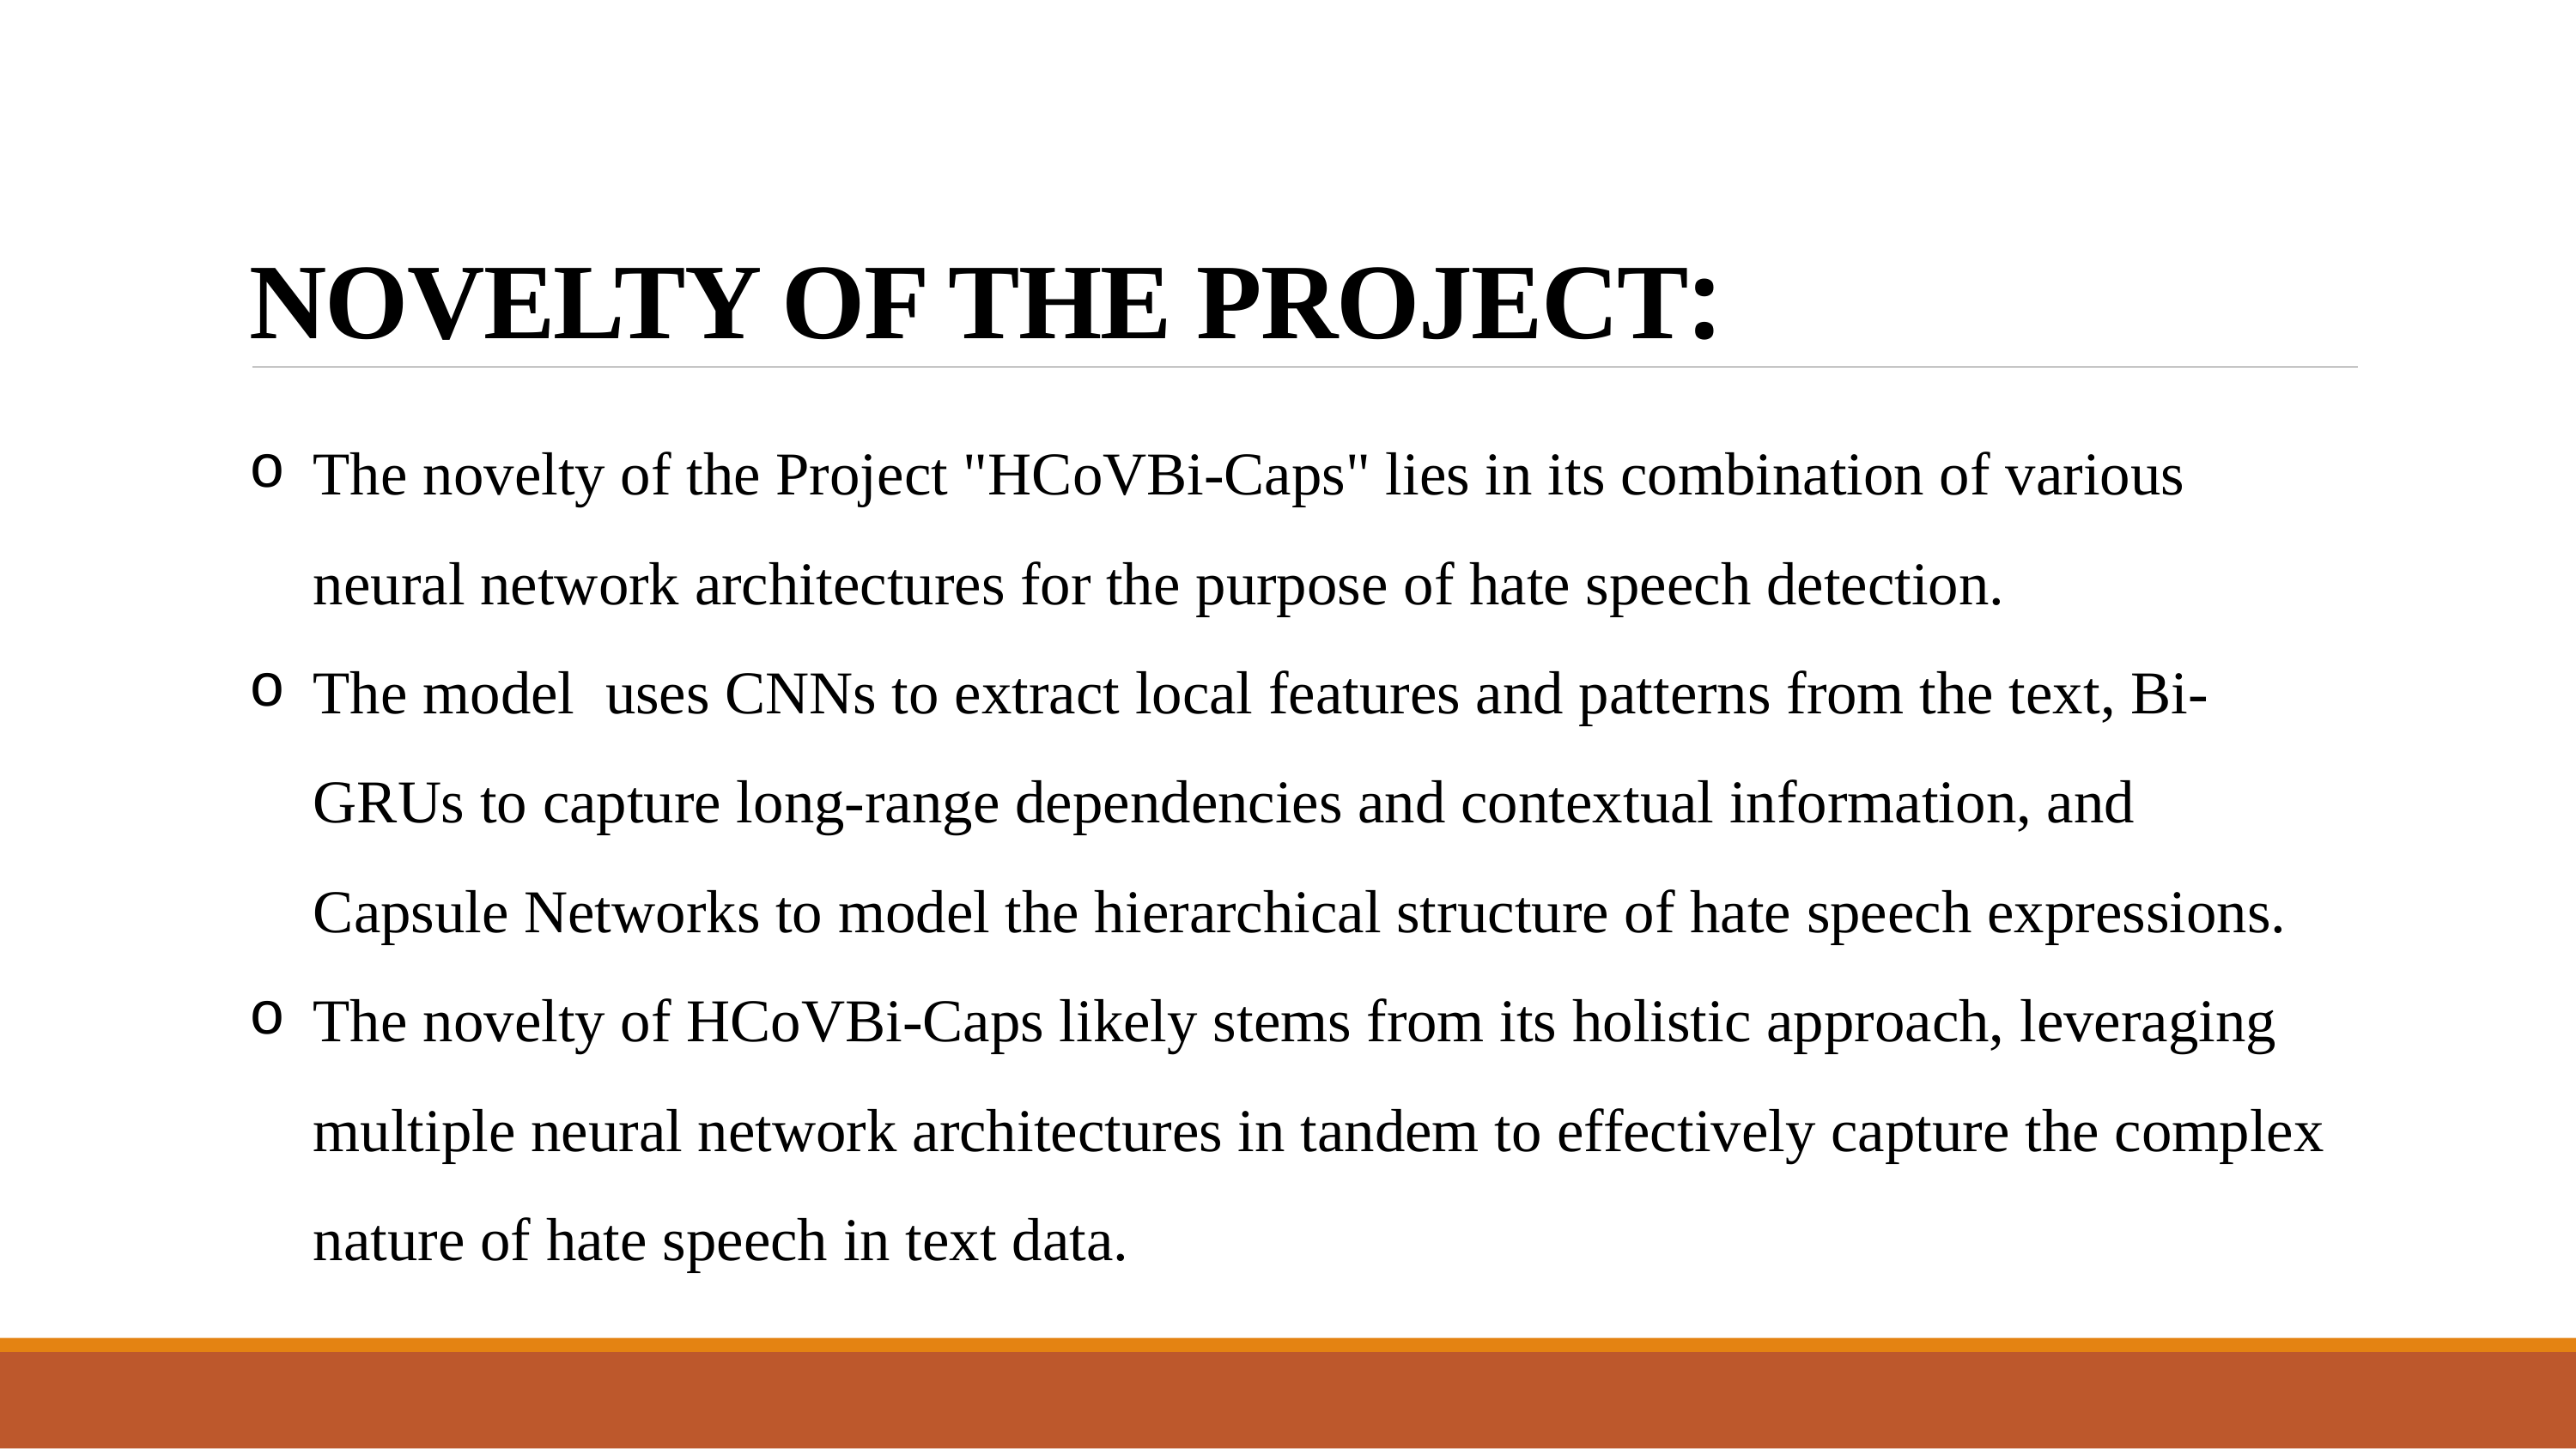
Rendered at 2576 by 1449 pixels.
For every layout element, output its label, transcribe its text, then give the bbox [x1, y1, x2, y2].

title NOVELTY OF THE PROJECT: [236, 220, 2119, 371]
text_box The novelty of the Project "HCoVBi-Caps" lies in its combination of various neural network architectures for the purpose of hate speech detection. The model uses CNNs to extract local features and patterns from the text, Bi-GRUs to capture long-range dependencies and contextual information, and Capsule Networks to model the hierarchical structure of hate speech expressions. The novelty of HCoVBi-Caps likely stems from its holistic approach, leveraging multiple neural network architectures in tandem to effectively capture the complex nature of hate speech in text data. [235, 391, 2361, 1318]
